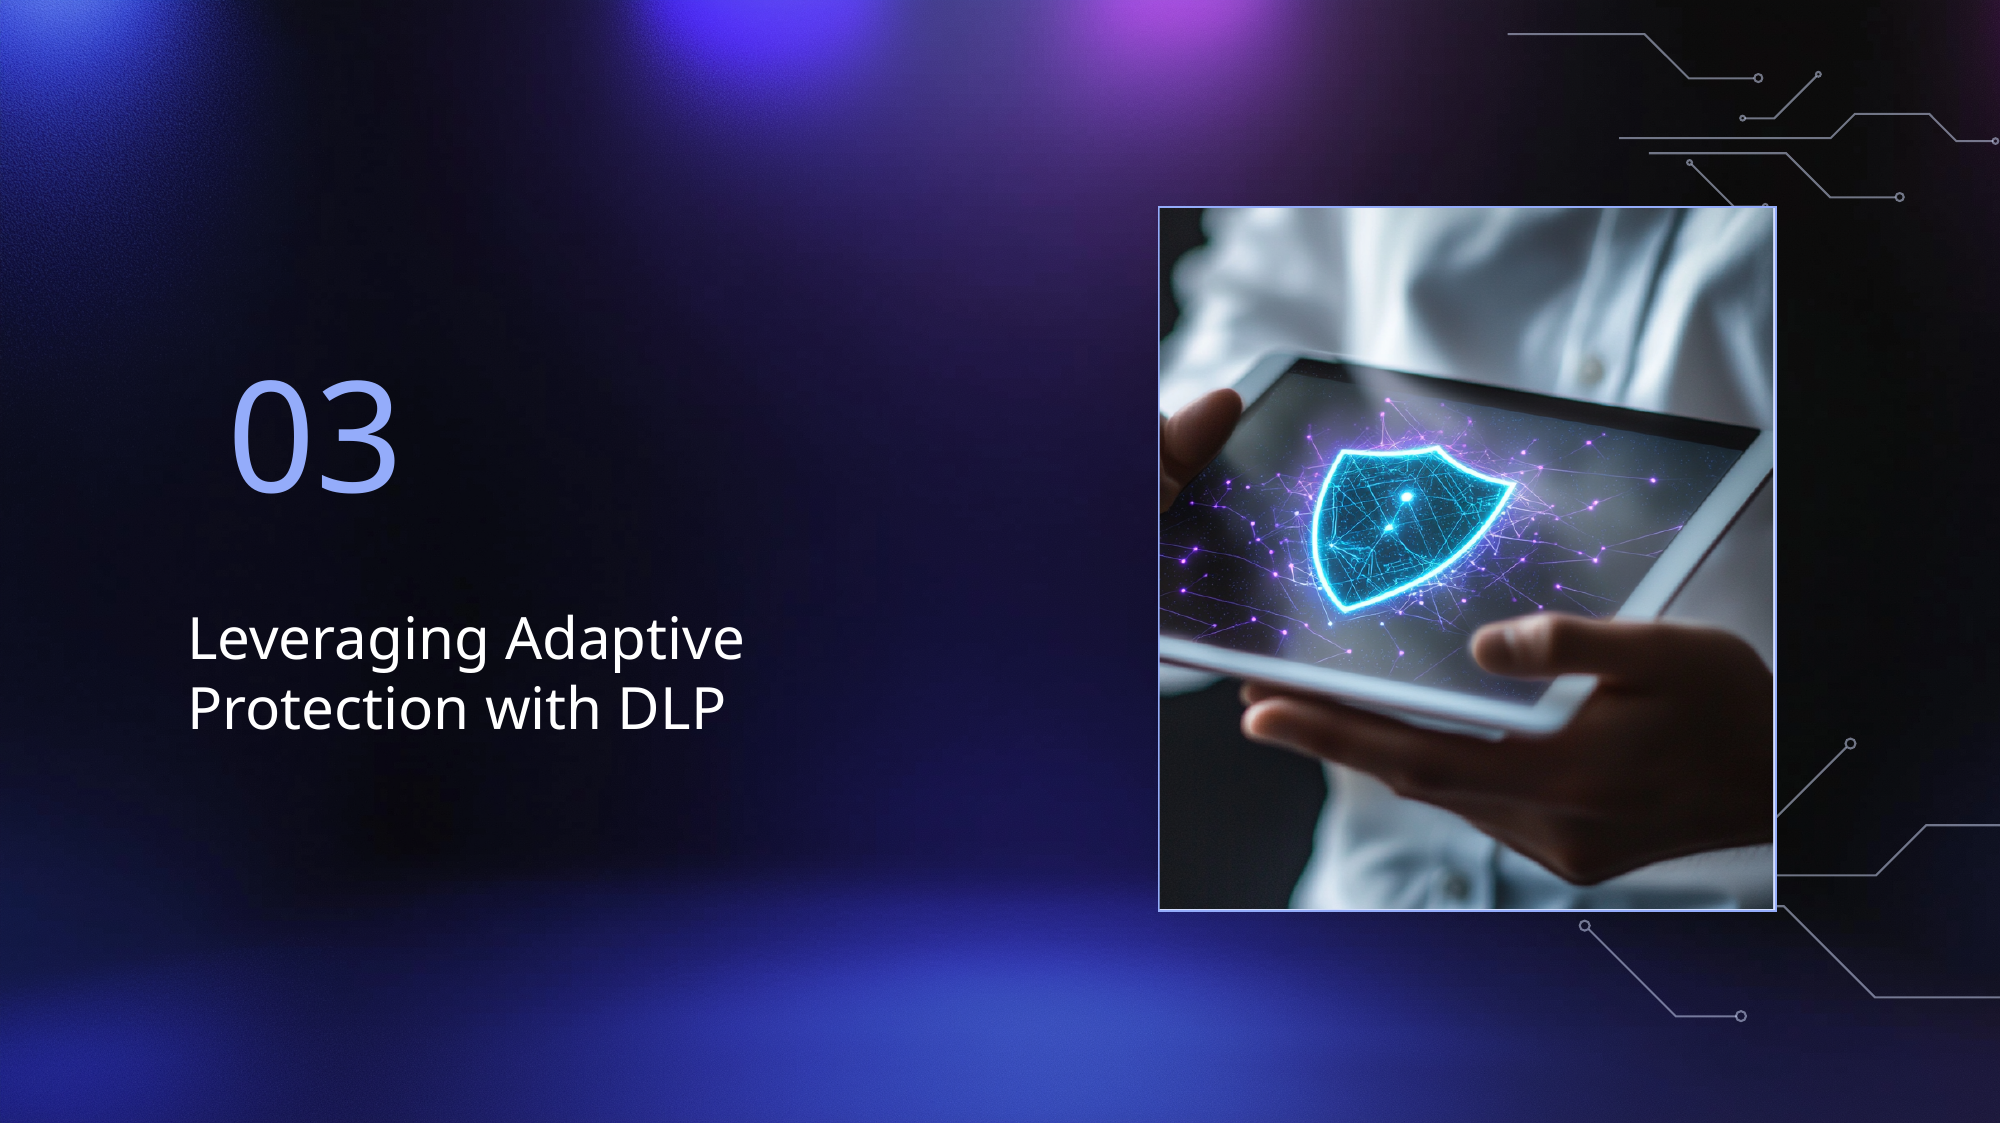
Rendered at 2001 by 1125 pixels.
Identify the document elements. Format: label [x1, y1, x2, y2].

text_box [1507, 34, 1999, 209]
text_box [1209, 660, 2000, 1022]
picture [0, 0, 2000, 1123]
